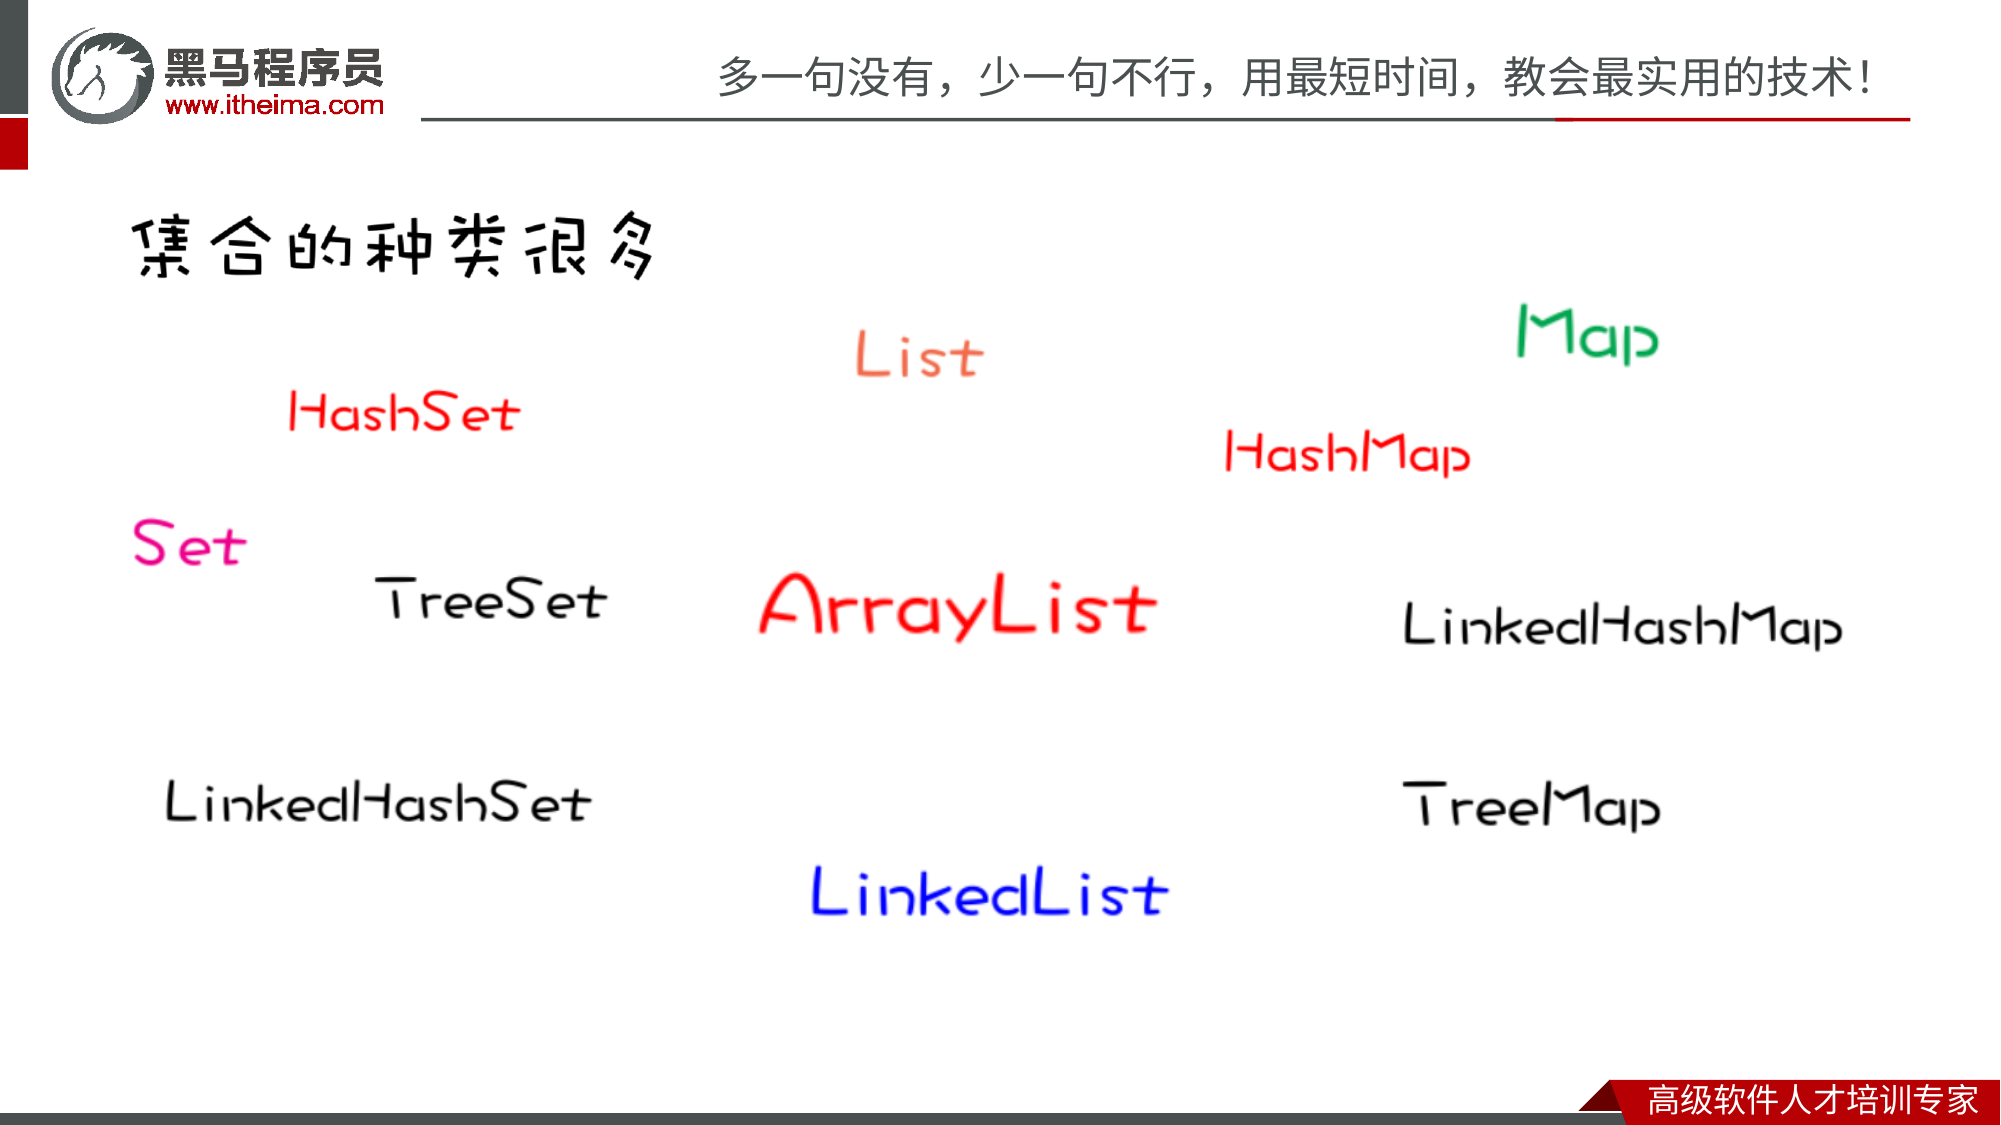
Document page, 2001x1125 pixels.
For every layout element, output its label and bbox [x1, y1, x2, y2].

picture [1487, 288, 1690, 385]
picture [837, 309, 1001, 397]
picture [1199, 417, 1484, 495]
picture [269, 372, 535, 448]
picture [144, 749, 623, 840]
picture [771, 838, 1188, 941]
picture [103, 499, 270, 585]
picture [103, 204, 685, 290]
picture [724, 549, 1171, 662]
picture [1375, 584, 1857, 666]
picture [1375, 754, 1690, 852]
picture [357, 549, 623, 642]
picture [50, 26, 384, 125]
